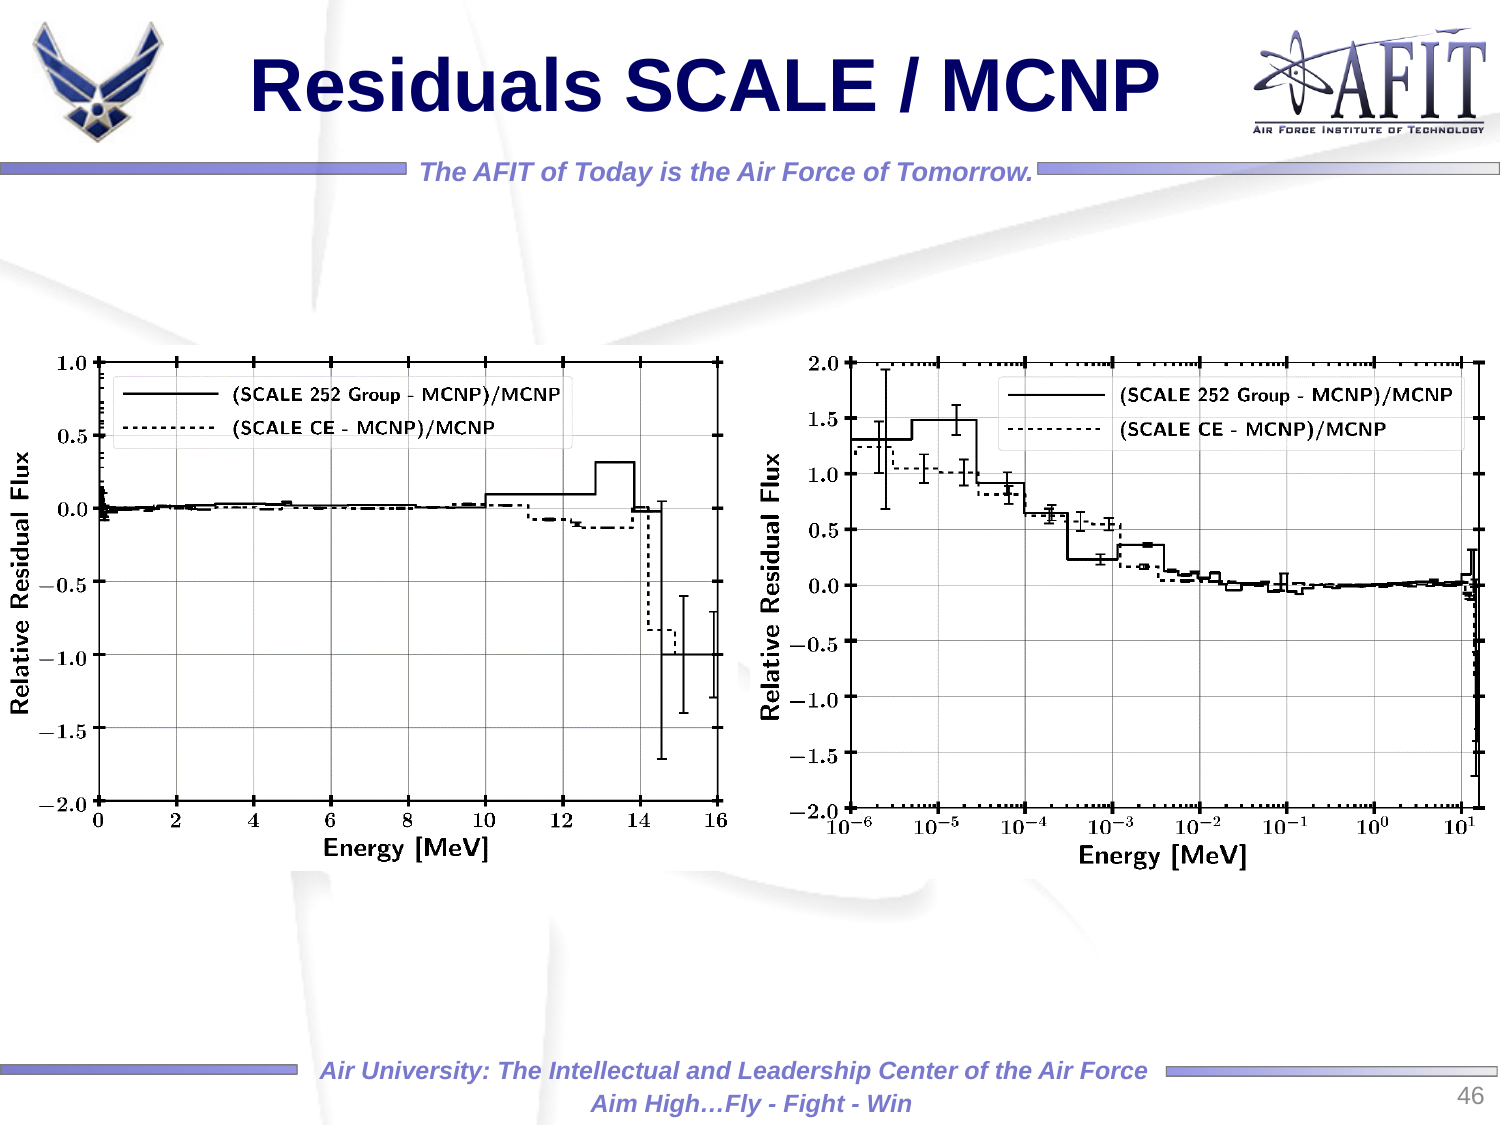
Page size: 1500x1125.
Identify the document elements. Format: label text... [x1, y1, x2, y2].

title Residuals SCALE / MCNP [162, 0, 1251, 163]
picture [32, 21, 162, 143]
slide_number 46 [1149, 1065, 1500, 1125]
picture [749, 344, 1489, 879]
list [0, 344, 738, 871]
